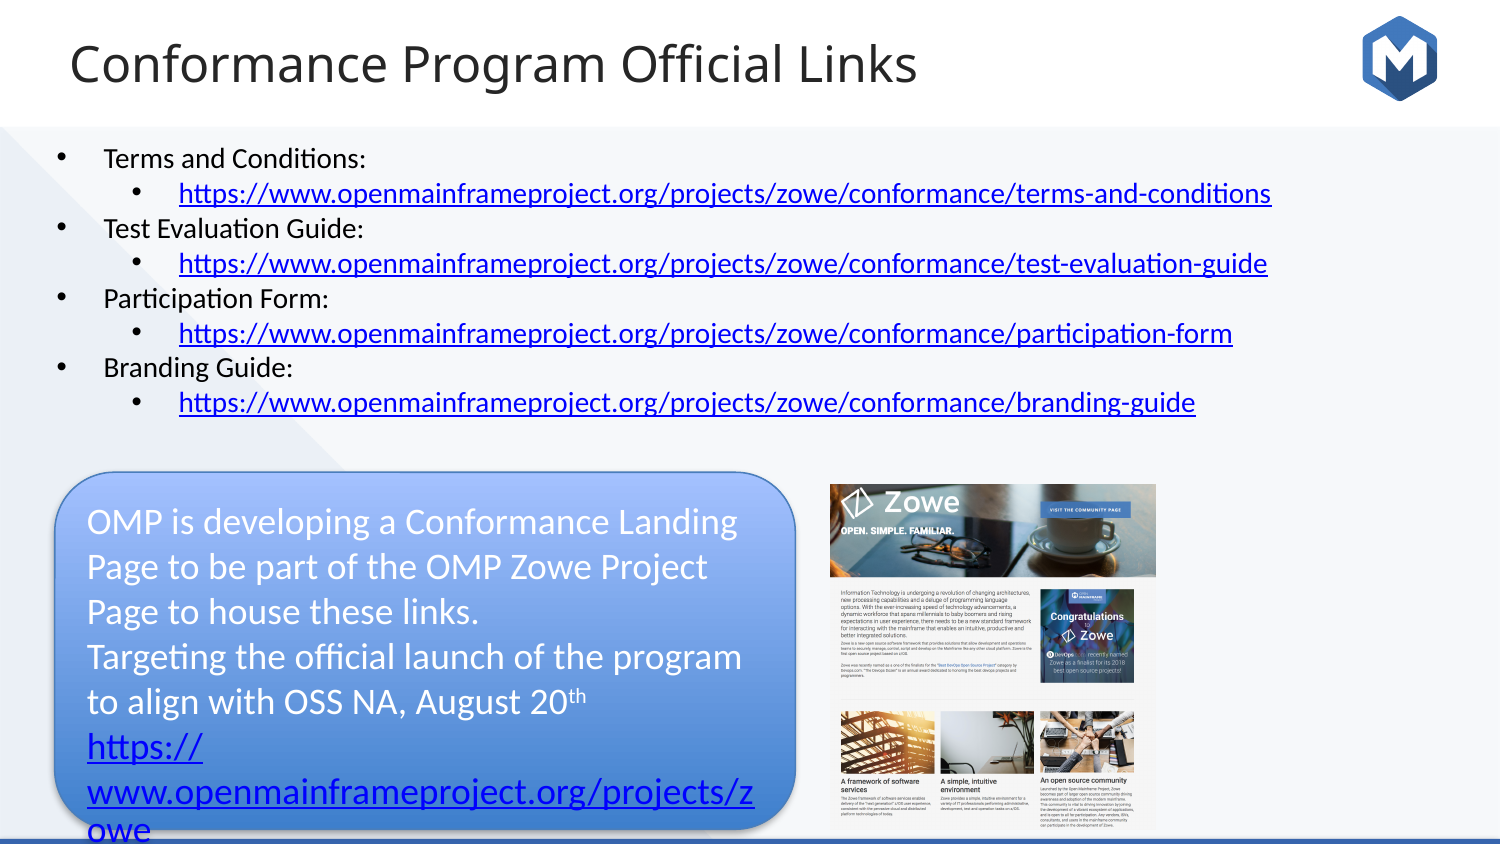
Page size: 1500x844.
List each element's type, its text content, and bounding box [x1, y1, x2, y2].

picture [829, 484, 1157, 830]
picture [1362, 16, 1440, 102]
text_box Terms and Conditions: https://www.openmainframeproject.org/projects/zowe/conformance/terms-and-conditions Test Evaluation Guide: https://www.openmainframeproject.org/projects/zowe/conformance/test-evaluation-guide Participation Form: https://www.openmainframeproject.org/projects/zowe/conformance/participation-form Branding Guide: https://www.openmainframeproject.org/projects/zowe/conformance/branding-guide [41, 131, 1432, 497]
text_box OMP is developing a Conformance Landing Page to be part of the OMP Zowe Project Page to house these links. Targeting the official launch of the program to align with OSS NA, August 20th https://www.openmainframeproject.org/projects/zowe [53, 471, 797, 831]
title Conformance Program Official Links [54, 26, 1350, 100]
